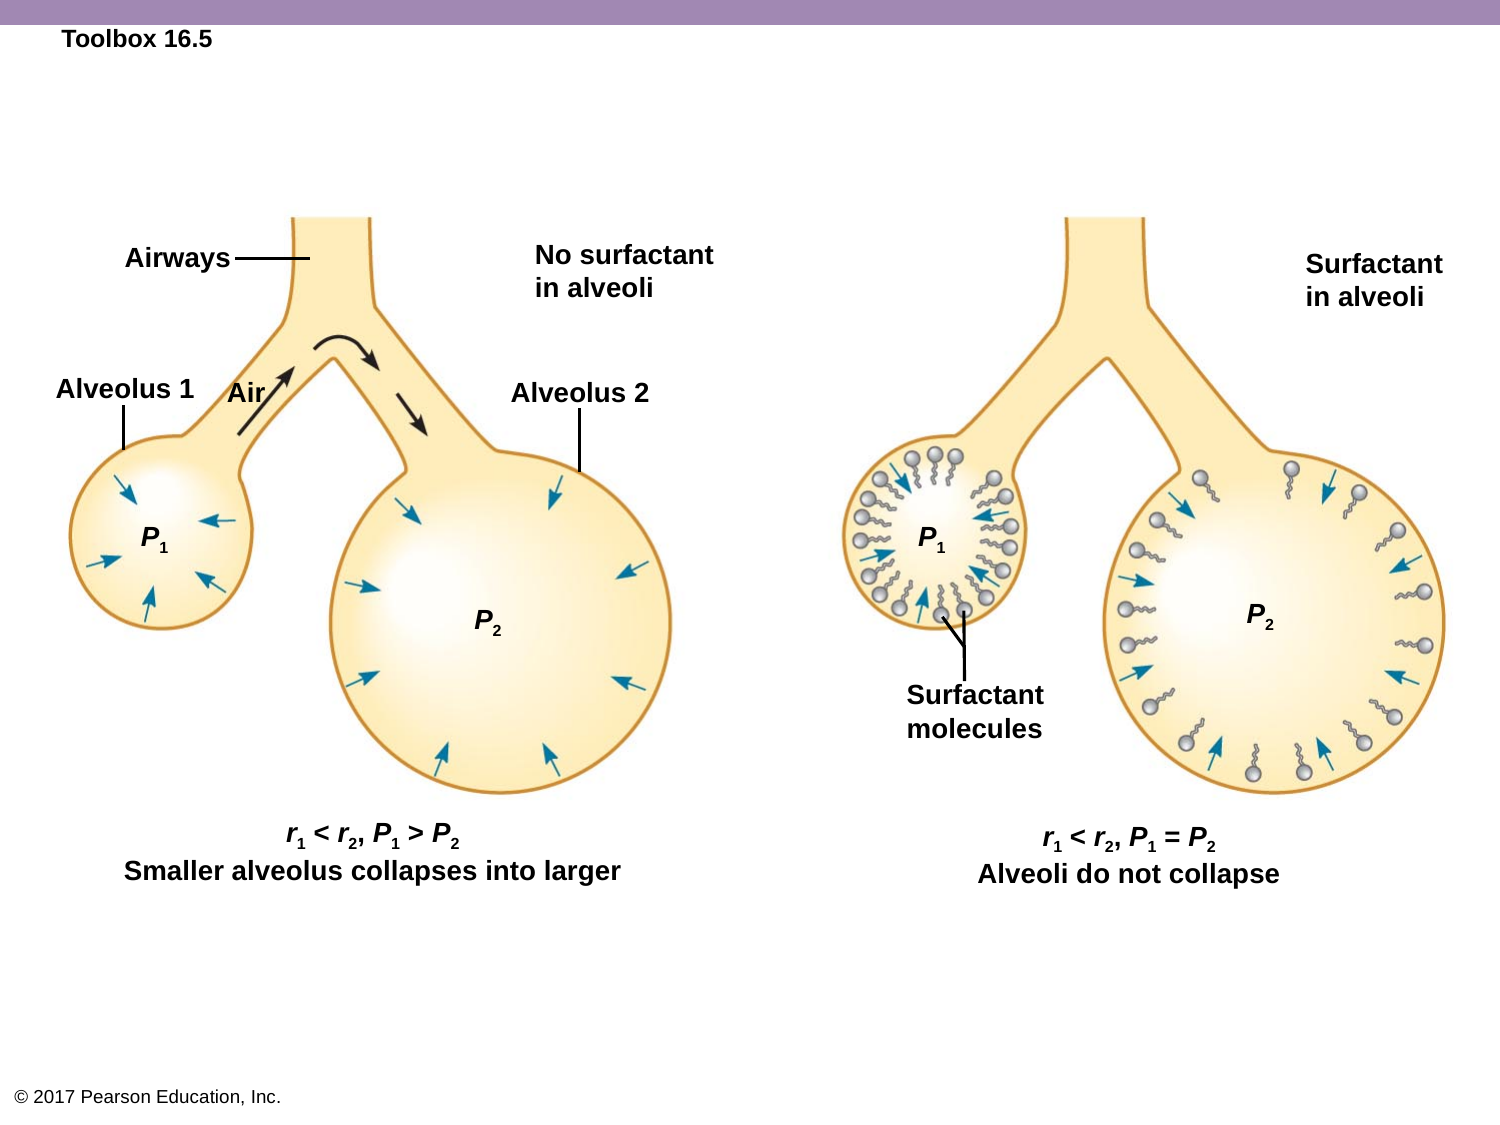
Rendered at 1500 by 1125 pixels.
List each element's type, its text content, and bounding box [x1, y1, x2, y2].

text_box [942, 616, 965, 648]
title Toolbox 16.5 [46, 14, 1500, 61]
picture [44, 207, 1456, 885]
